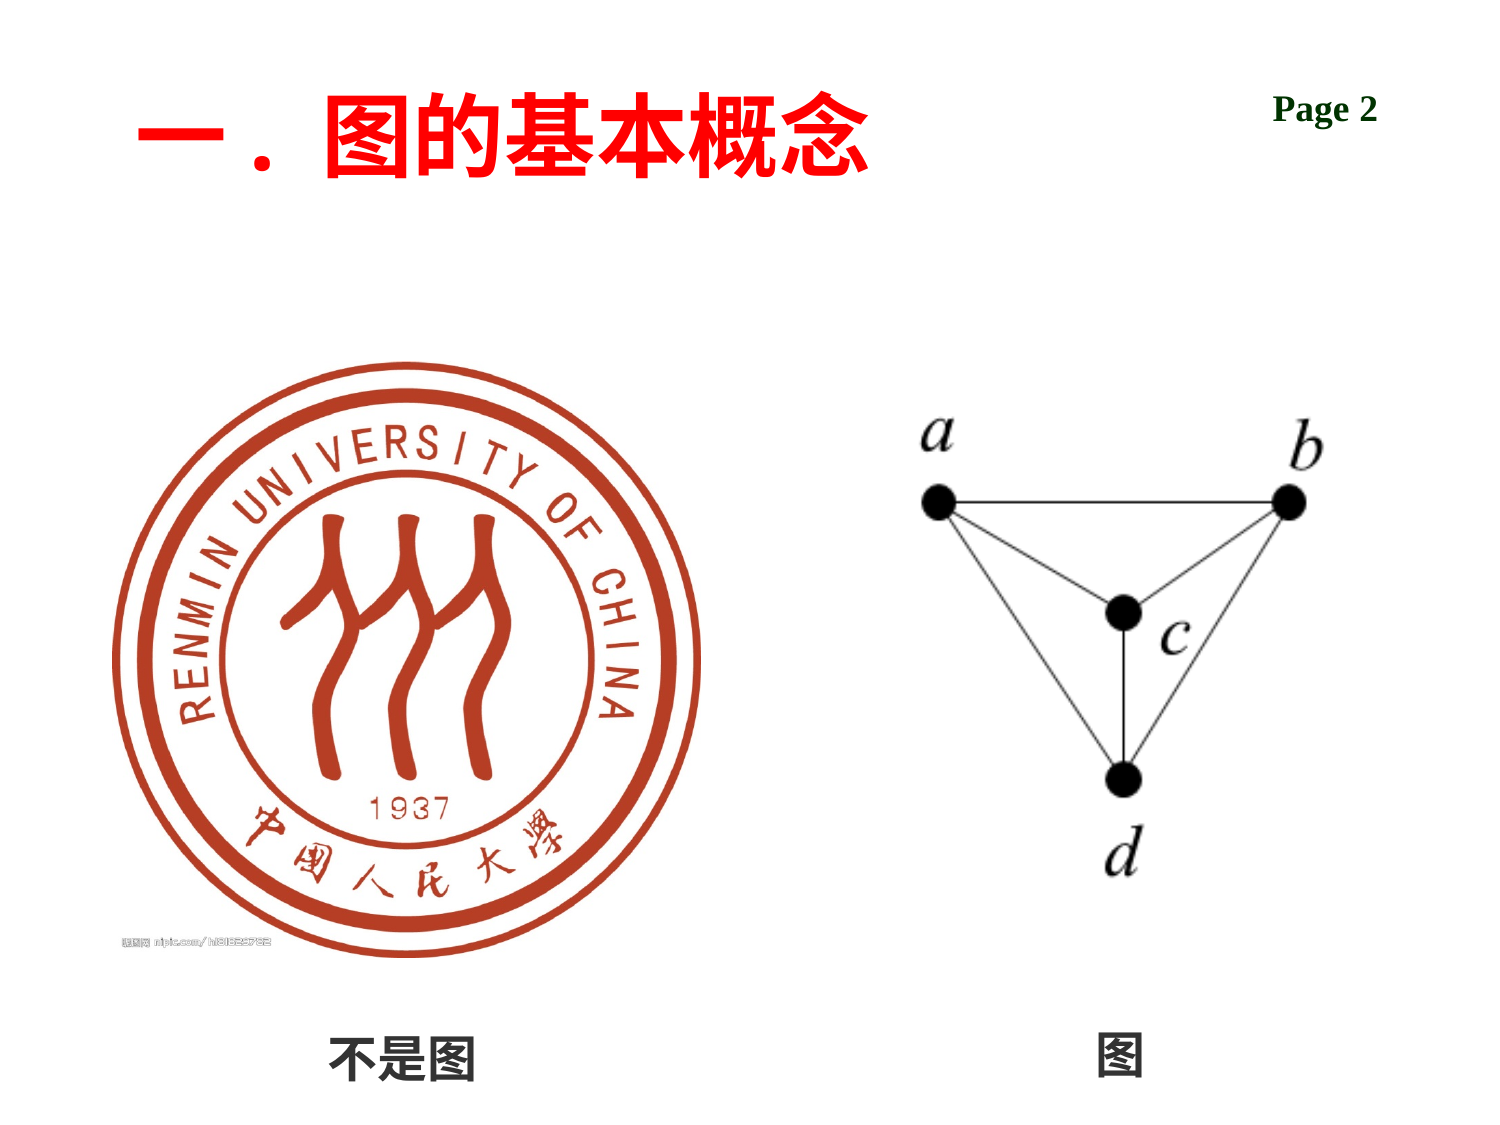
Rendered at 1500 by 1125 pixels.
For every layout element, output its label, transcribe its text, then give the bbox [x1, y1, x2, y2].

picture [111, 361, 701, 958]
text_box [867, 361, 1388, 1077]
text_box 不是图 [312, 1022, 798, 1082]
title 一. 图的基本概念 [120, 42, 951, 197]
